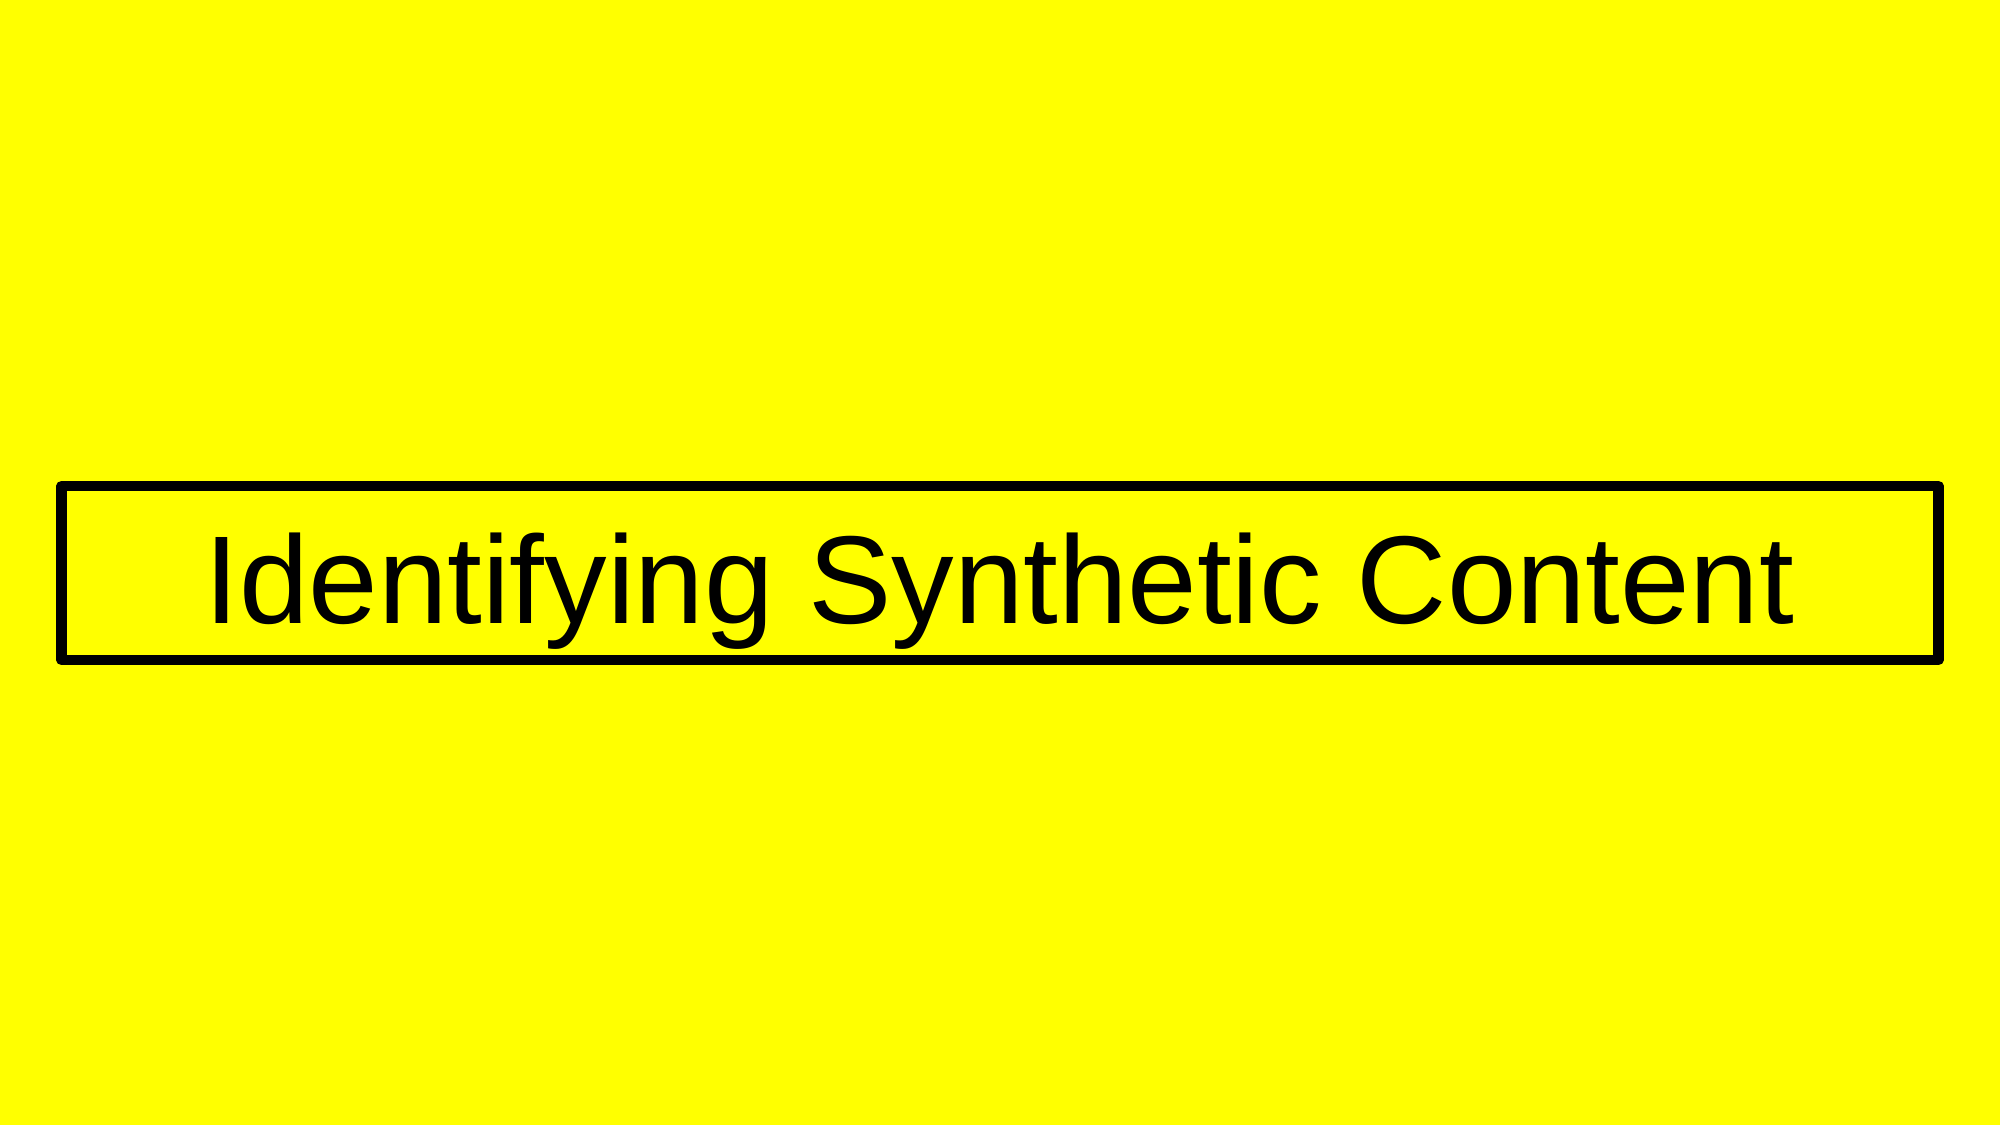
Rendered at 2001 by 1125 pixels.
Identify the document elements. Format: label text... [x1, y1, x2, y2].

list Identifying Synthetic Content [56, 481, 1944, 665]
